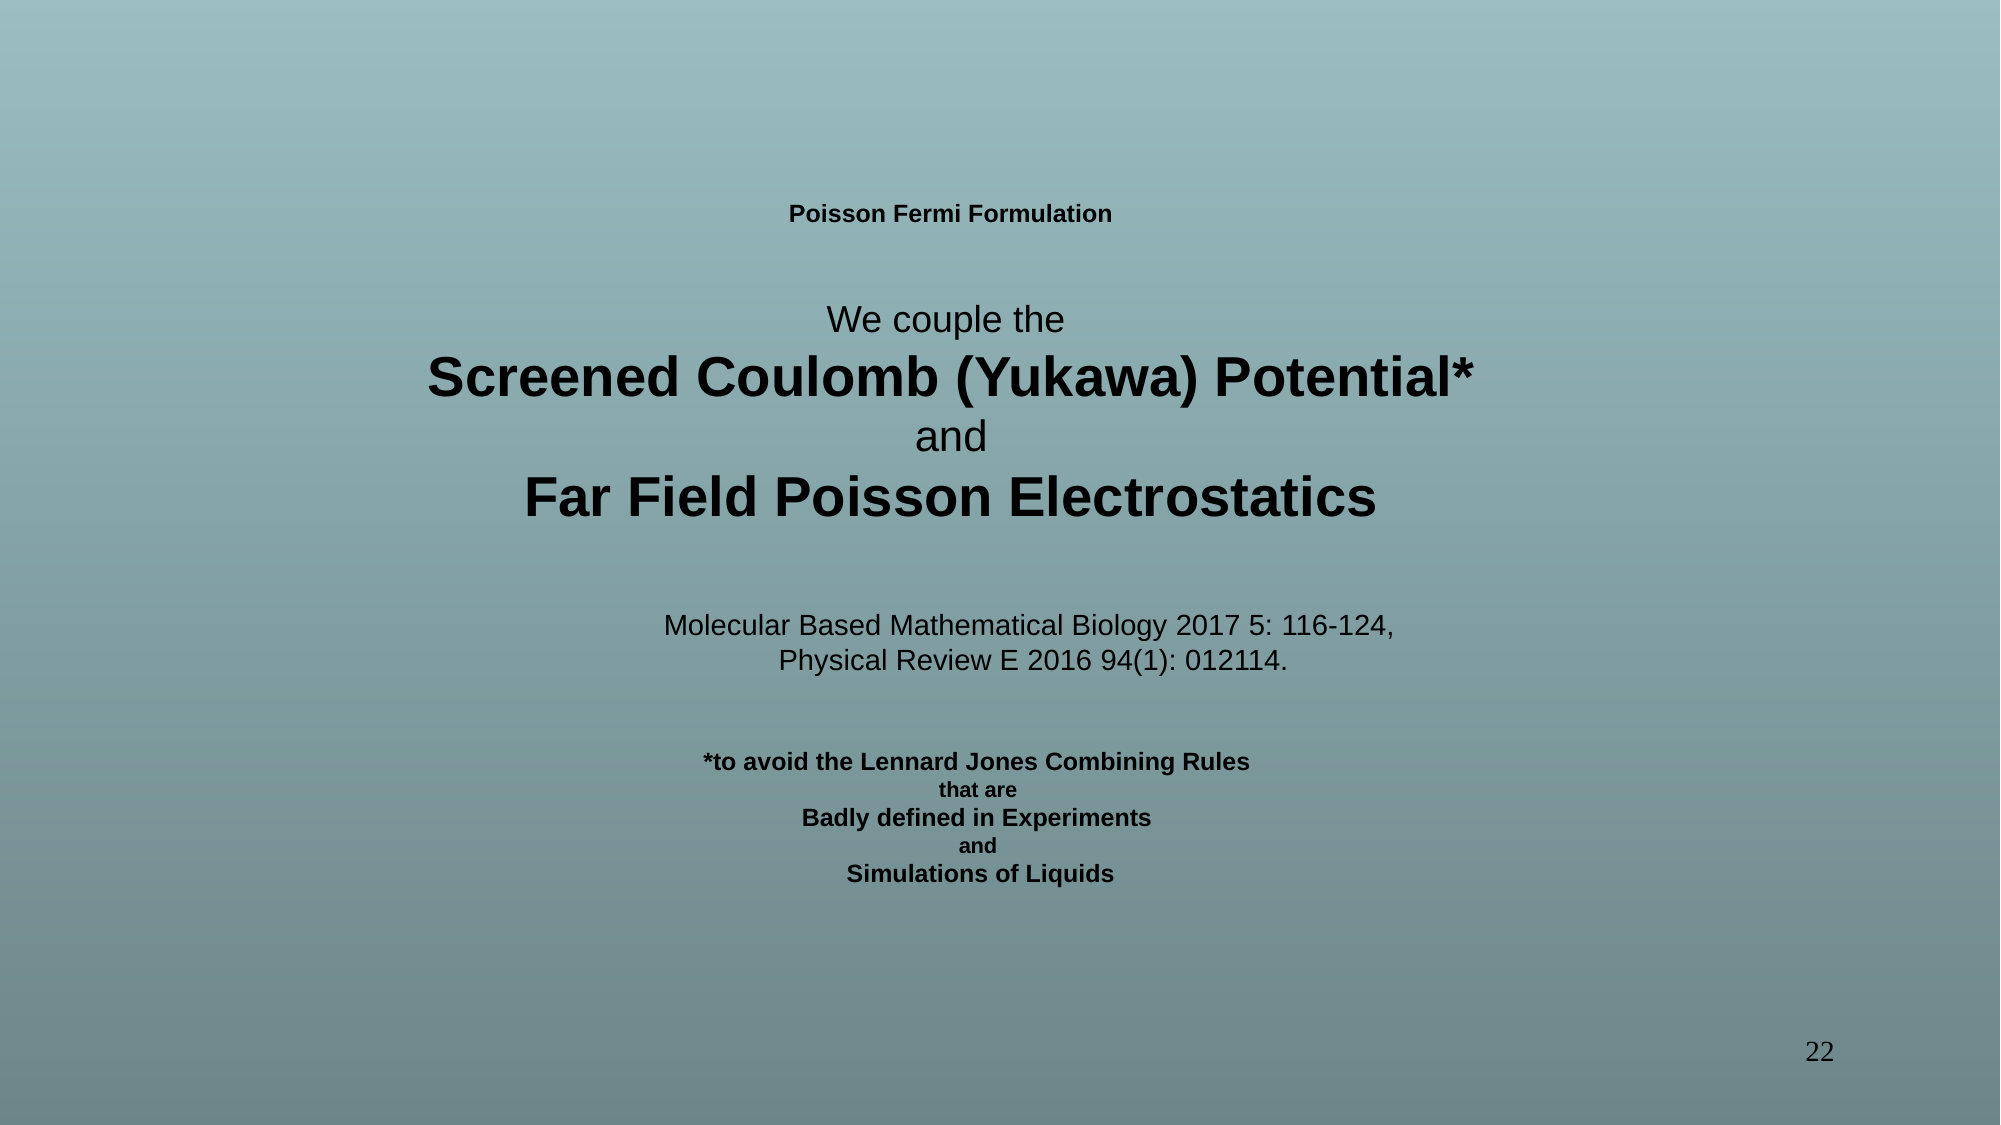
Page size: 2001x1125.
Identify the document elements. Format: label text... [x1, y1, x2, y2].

text_box Poisson Fermi Formulation We couple the Screened Coulomb (Yukawa) Potential* and Far Field Poisson Electrostatics [412, 189, 1490, 535]
footer Molecular Based Mathematical Biology 2017 5: 116-124, Physical Review E 2016 94(1): 012114. [515, 598, 1544, 675]
text_box *to avoid the Lennard Jones Combining Rules that are Badly defined in Experiments and Simulations of Liquids [389, 737, 1573, 895]
slide_number 22 [1433, 1024, 1851, 1101]
